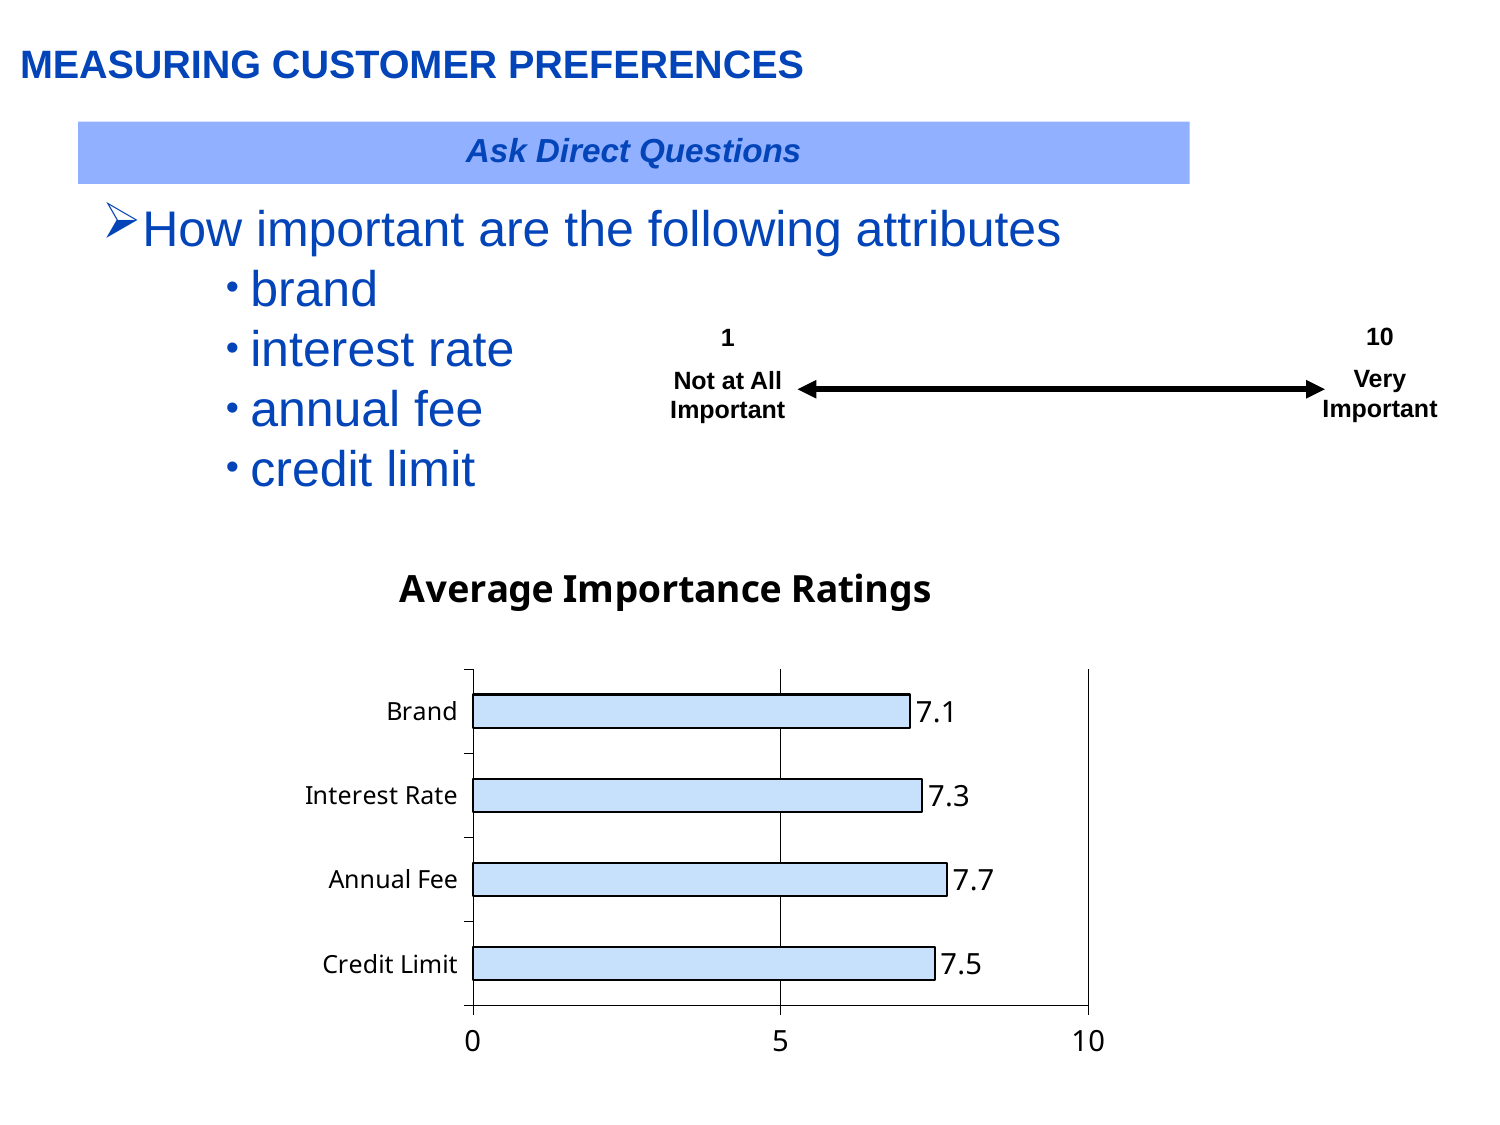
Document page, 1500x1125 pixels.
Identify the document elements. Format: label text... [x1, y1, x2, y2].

text_box How important are the following attributes brand interest rate annual fee credit limit [78, 196, 1500, 567]
title MEASURING CUSTOMER PREFERENCES [19, 38, 1463, 87]
text_box 10 Very Important [1281, 312, 1479, 430]
chart [278, 538, 1124, 1099]
text_box 1 Not at All Important [617, 314, 839, 432]
text_box Ask Direct Questions [78, 121, 1190, 184]
